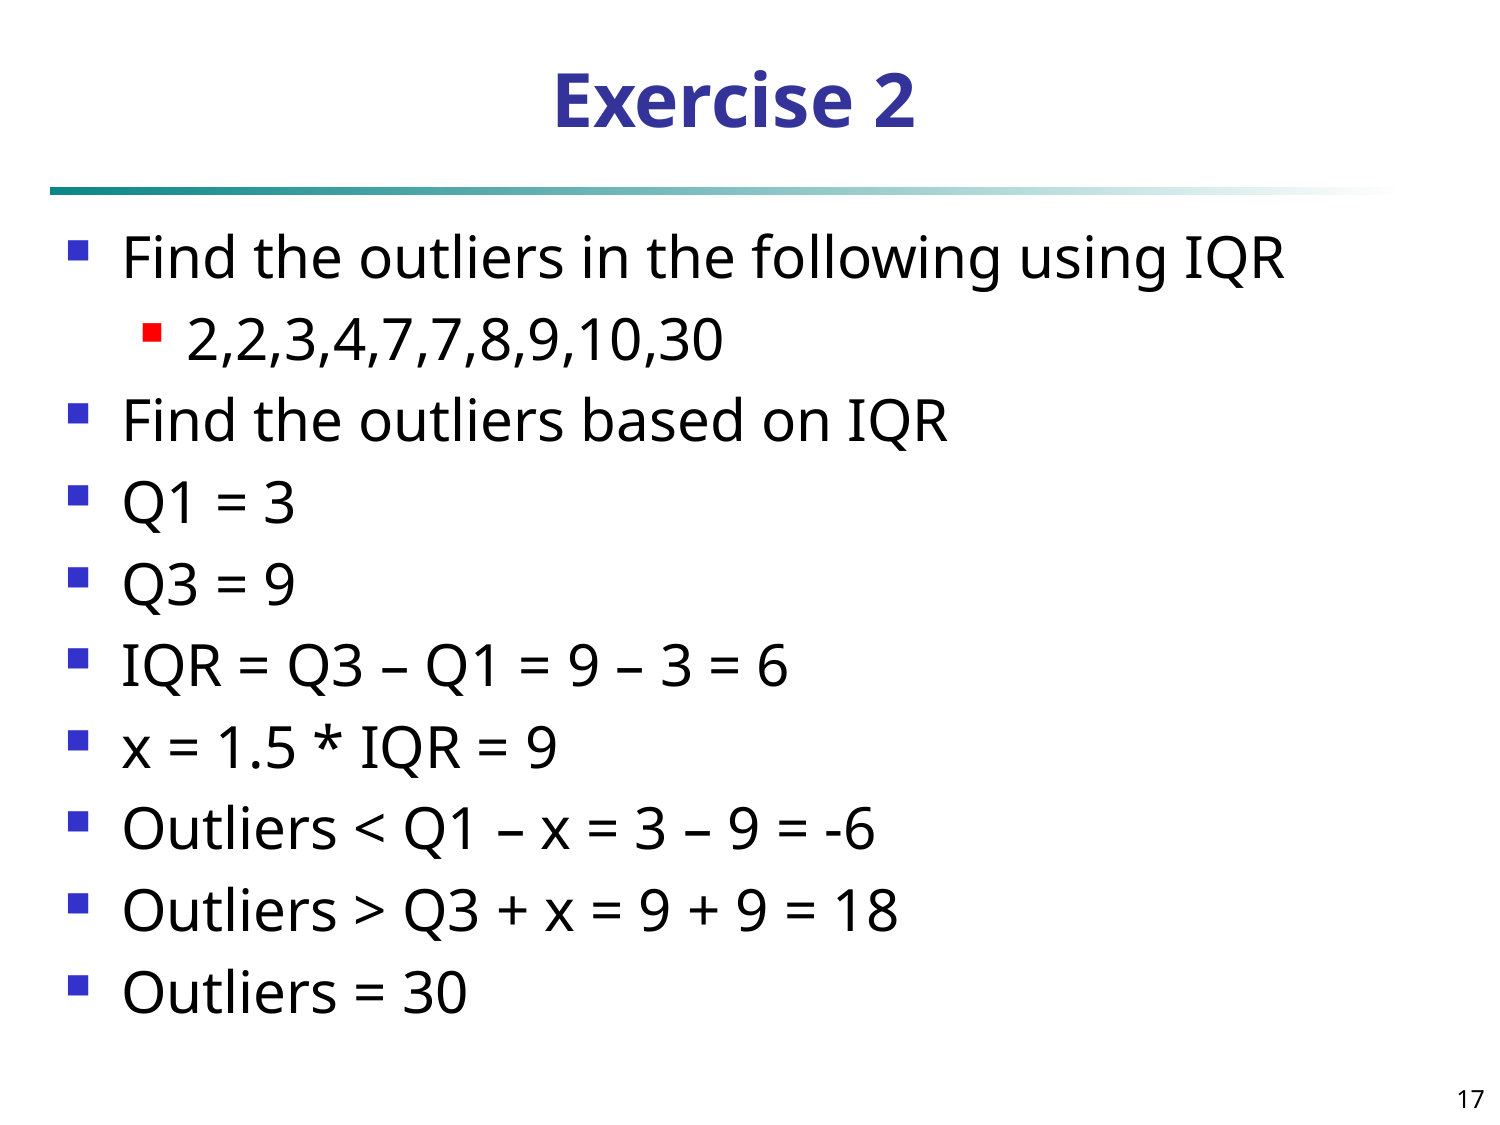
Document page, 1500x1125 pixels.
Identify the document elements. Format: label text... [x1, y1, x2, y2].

list Find the outliers in the following using IQR 2,2,3,4,7,7,8,9,10,30 Find the outliers based on IQR Q1 = 3 Q3 = 9 IQR = Q3 – Q1 = 9 – 3 = 6 x = 1.5 * IQR = 9 Outliers < Q1 – x = 3 – 9 = -6 Outliers > Q3 + x = 9 + 9 = 18 Outliers = 30 [50, 212, 1425, 1063]
title Exercise 2 [24, 50, 1463, 150]
slide_number 17 [1187, 1062, 1500, 1125]
